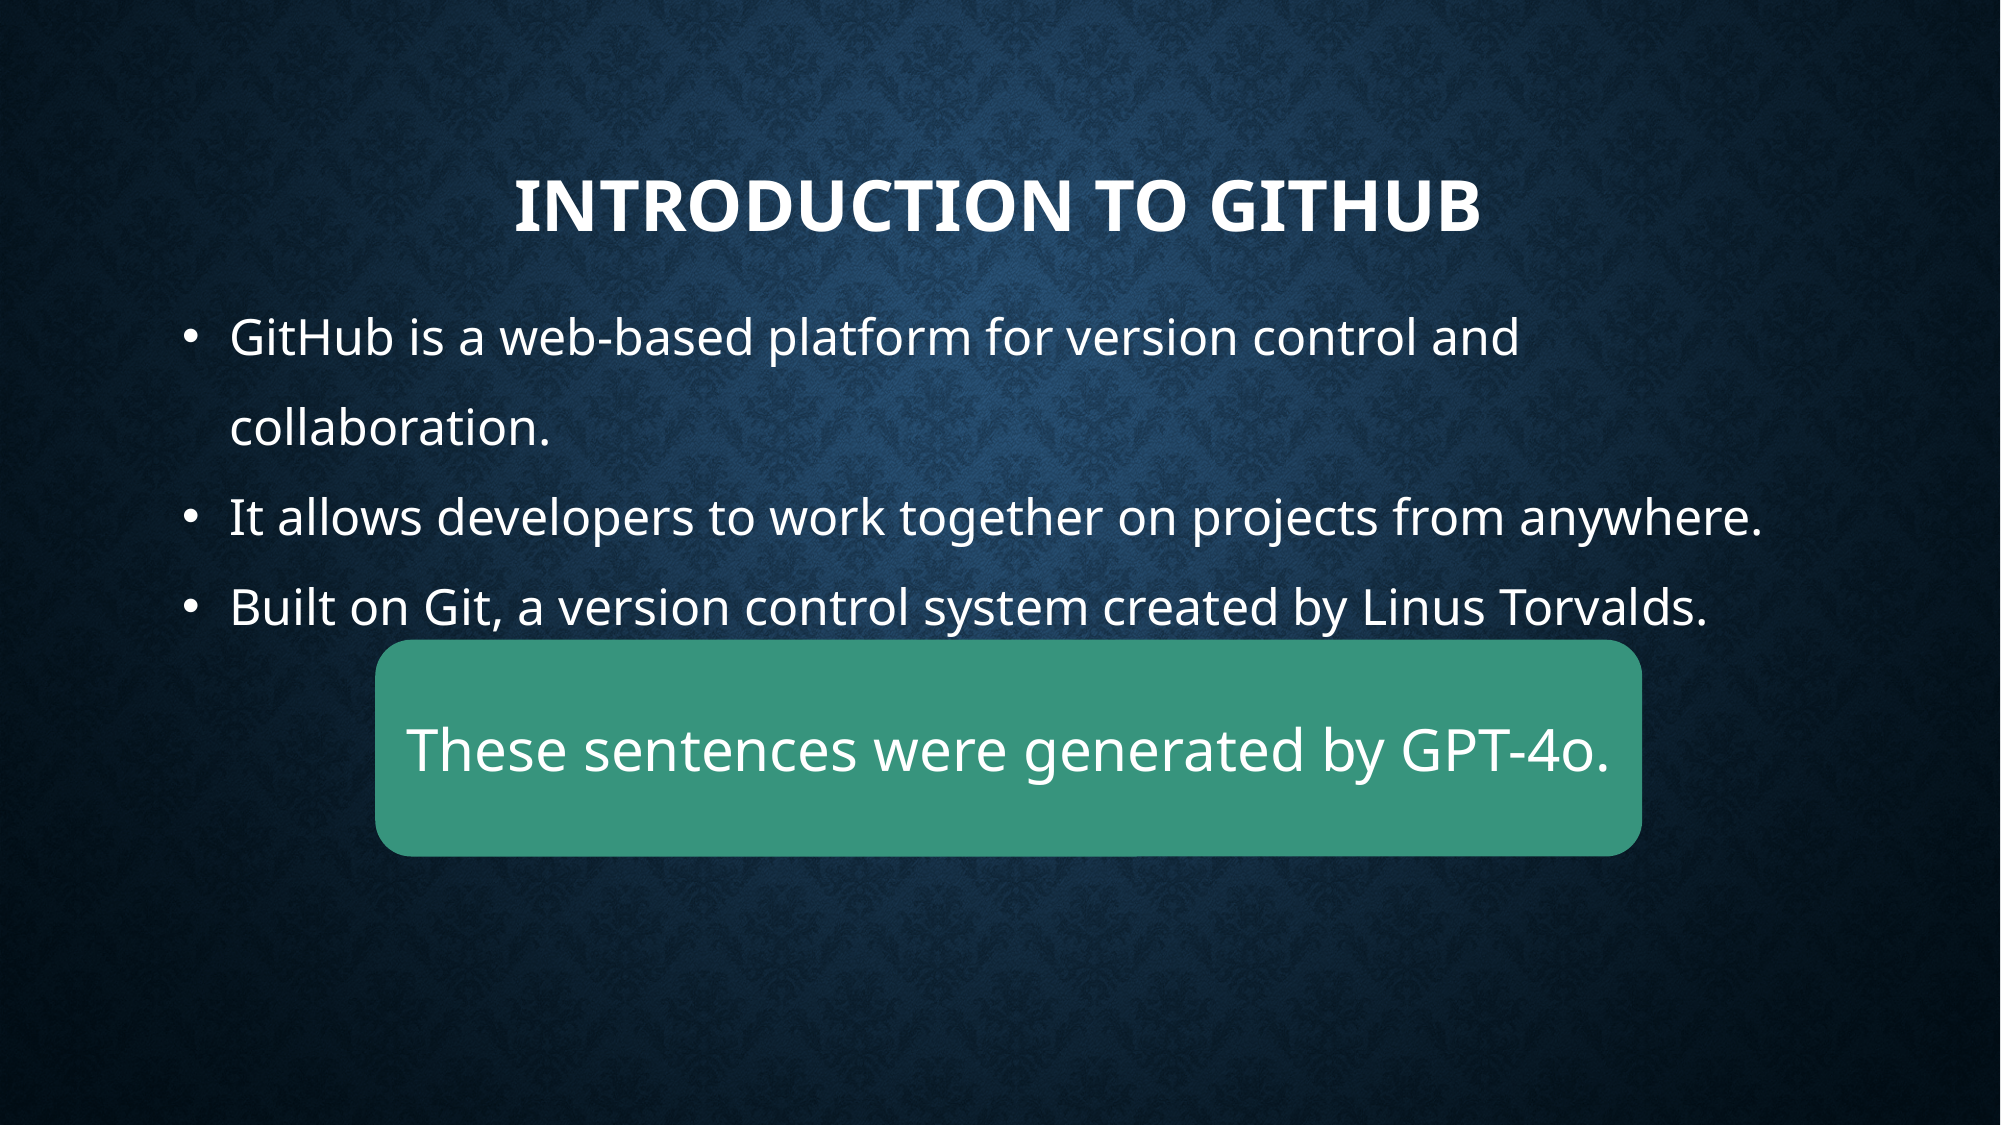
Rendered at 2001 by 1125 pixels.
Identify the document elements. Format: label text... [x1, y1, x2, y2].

text_box These sentences were generated by GPT-4o. [373, 638, 1644, 859]
text_box GitHub is a web-based platform for version control and collaboration. It allows developers to work together on projects from anywhere. Built on Git, a version control system created by Linus Torvalds. [167, 268, 1851, 644]
title Introduction to GitHub [149, 99, 1849, 318]
